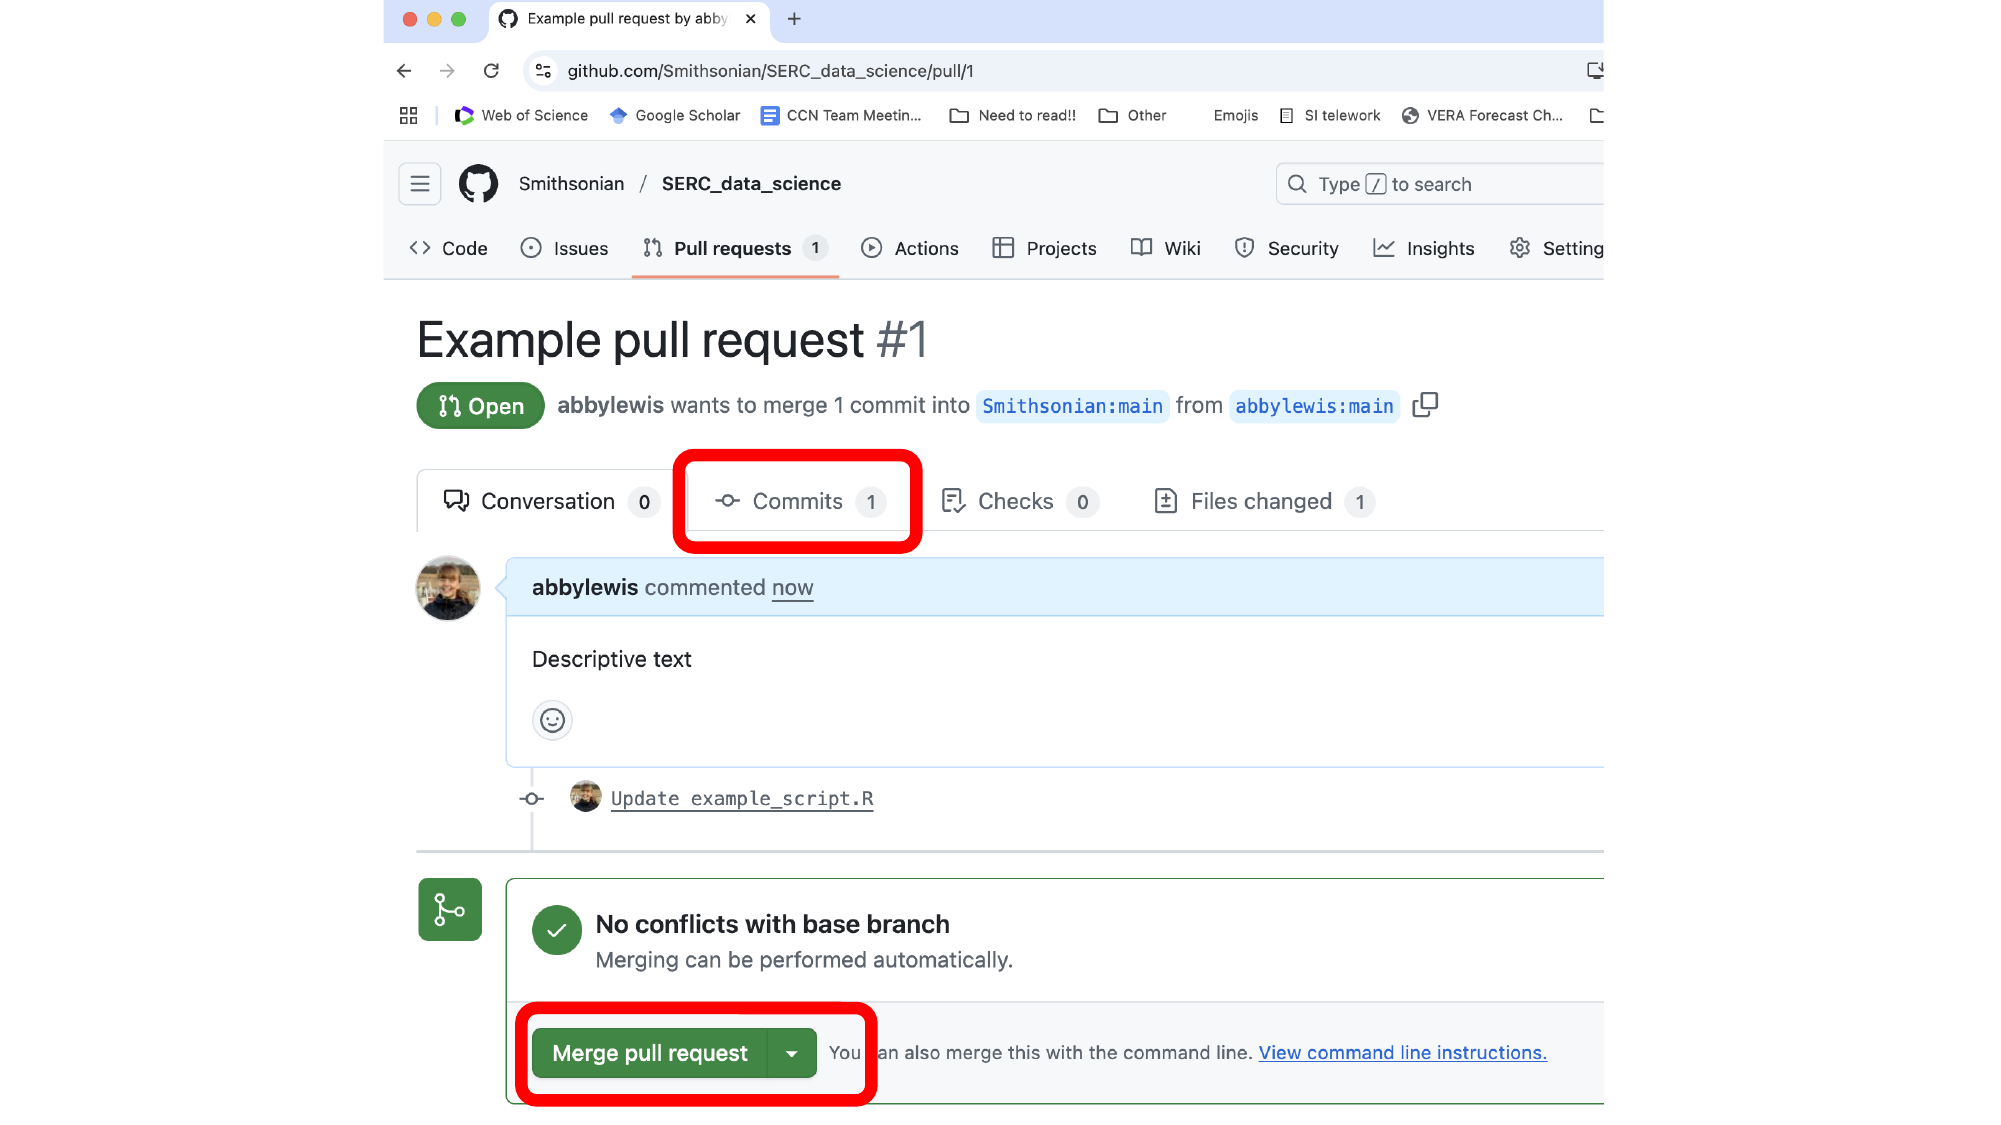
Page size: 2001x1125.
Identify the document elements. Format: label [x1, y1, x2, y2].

picture [383, 0, 1604, 1121]
